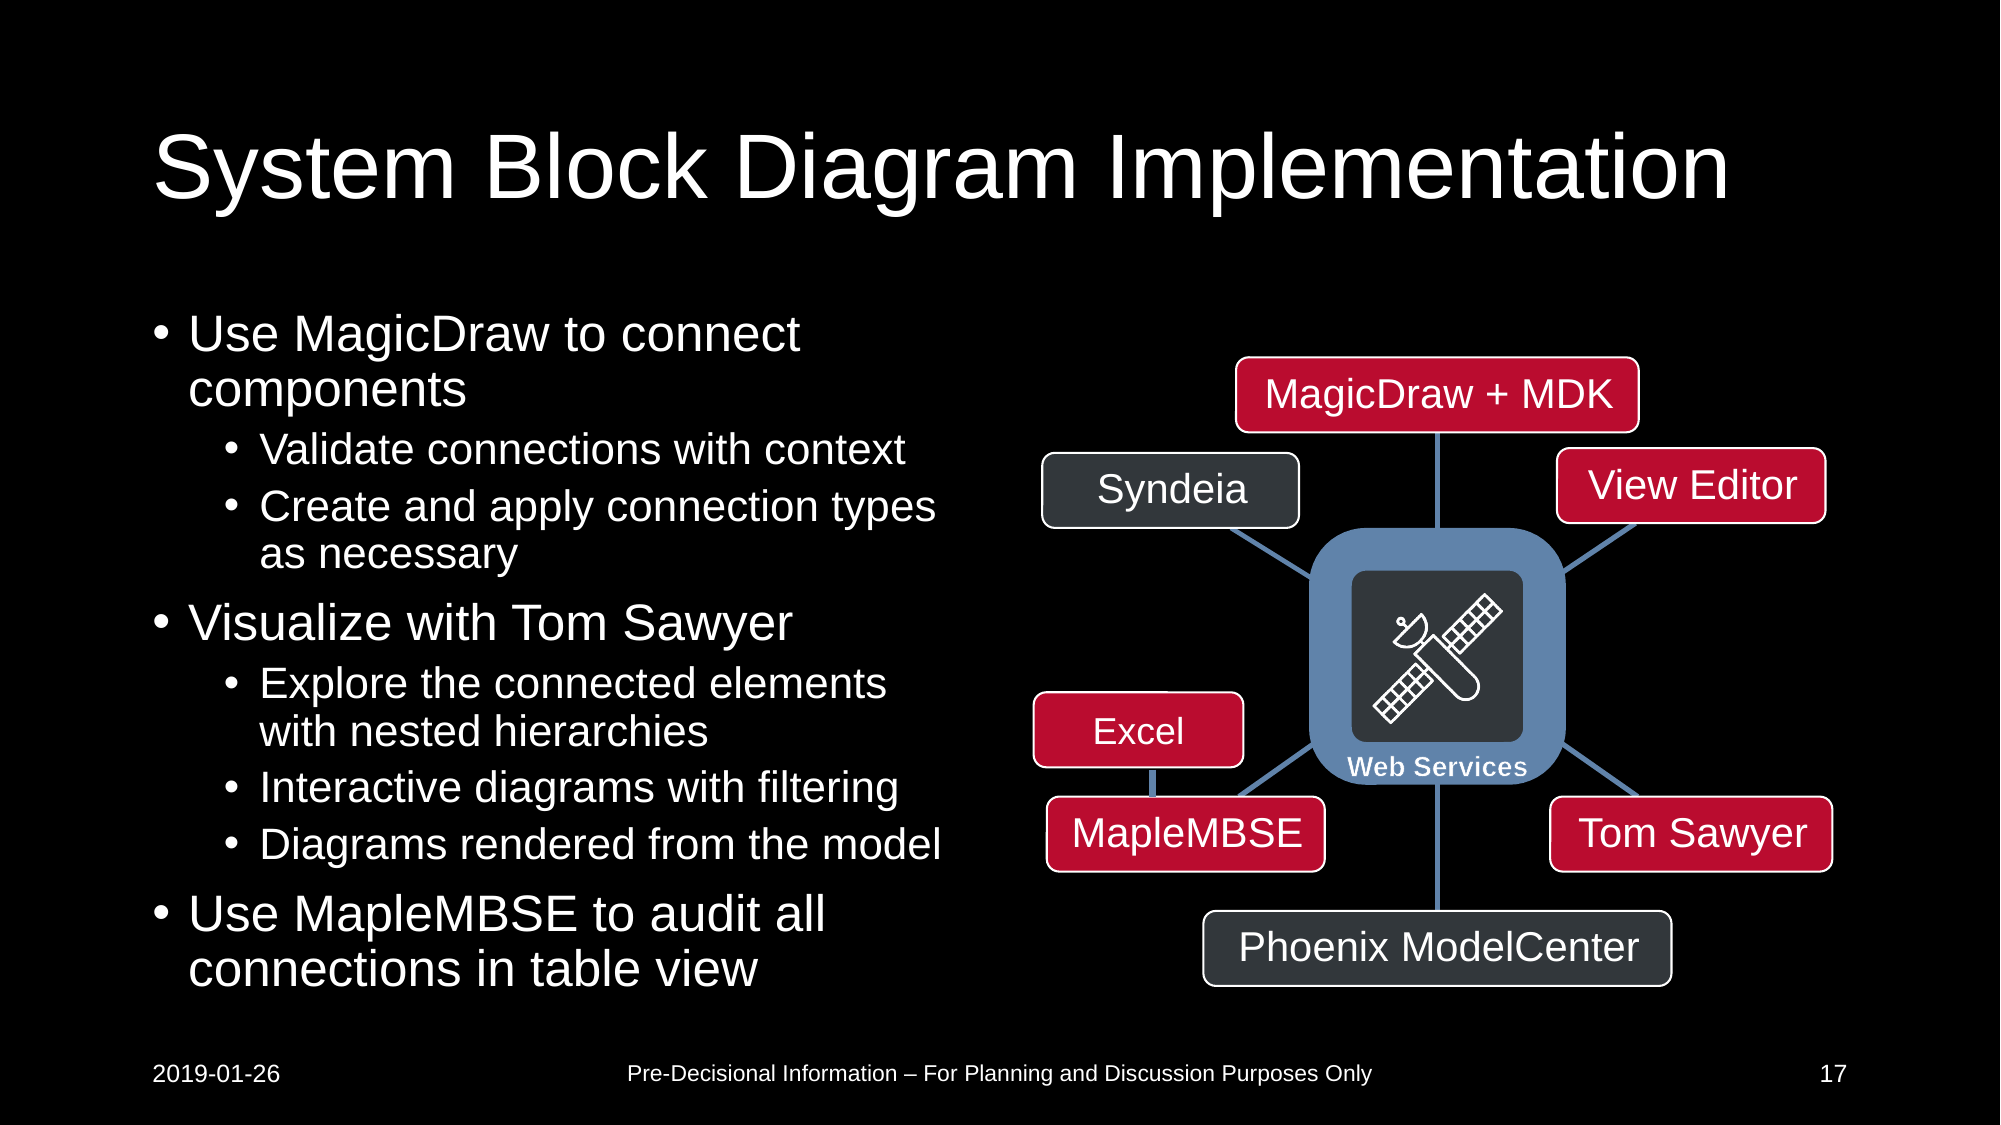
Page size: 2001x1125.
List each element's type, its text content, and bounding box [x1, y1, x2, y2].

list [1012, 299, 1863, 1014]
footer Pre-Decisional Information – For Planning and Discussion Purposes Only [587, 1042, 1412, 1103]
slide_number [137, 1042, 587, 1103]
list Use MagicDraw to connect components Validate connections with context Create and apply connection types as necessary Visualize with Tom Sawyer Explore the connected elements with nested hierarchies Interactive diagrams with filtering Diagrams rendered from the model Use MapleMBSE to audit all connections in table view [137, 299, 988, 1014]
slide_number 17 [1412, 1042, 1863, 1103]
title System Block Diagram Implementation [137, 59, 1863, 278]
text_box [1324, 579, 1551, 799]
